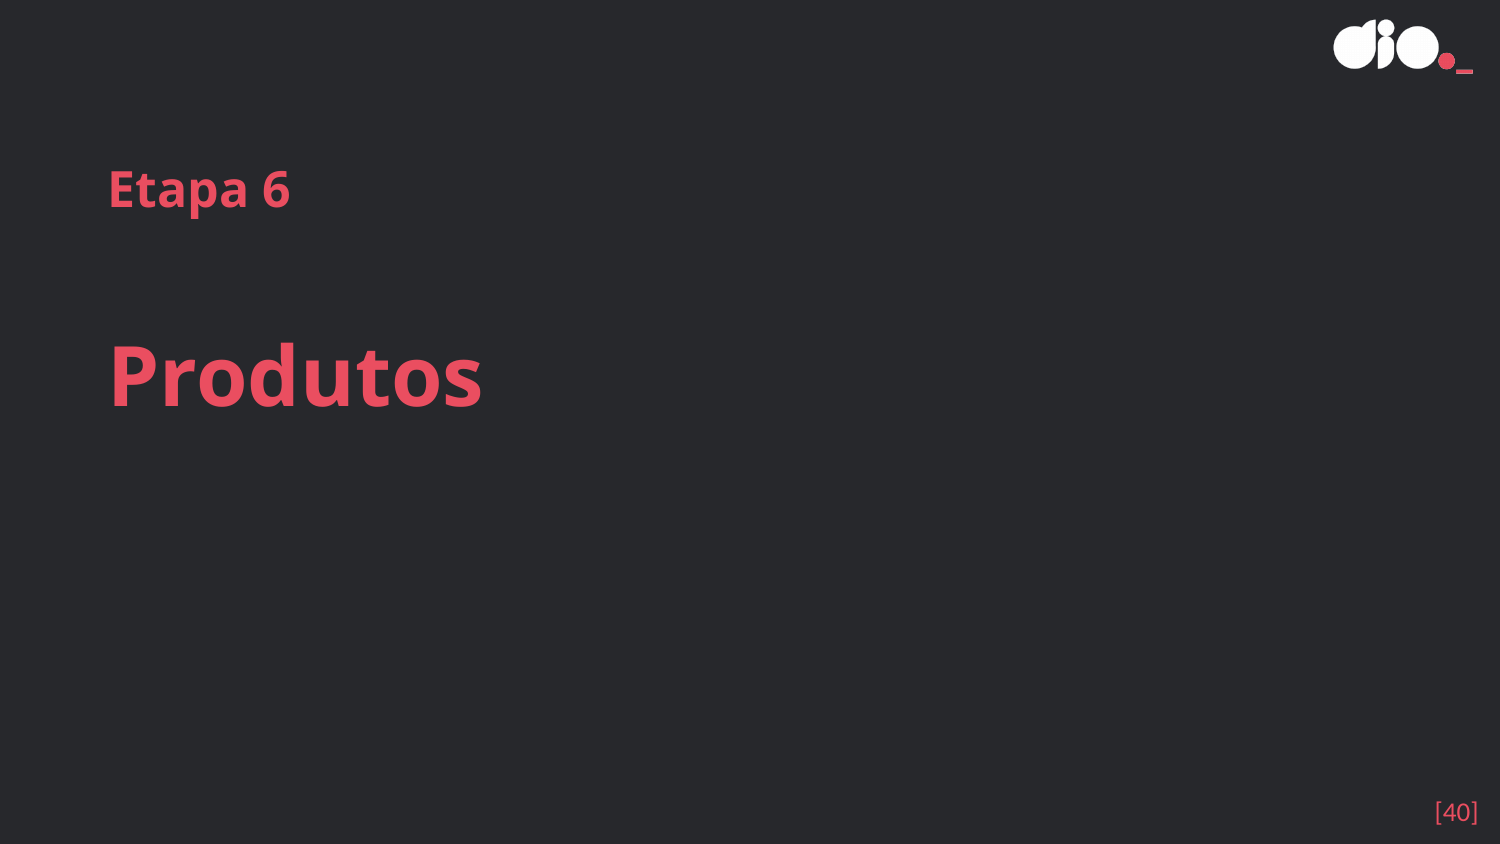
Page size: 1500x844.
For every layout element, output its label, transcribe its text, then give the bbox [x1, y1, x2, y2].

text_box Etapa 6 [92, 142, 1309, 223]
text_box Produtos [92, 292, 1309, 558]
picture [1332, 19, 1474, 75]
slide_number [40] [1403, 779, 1494, 844]
